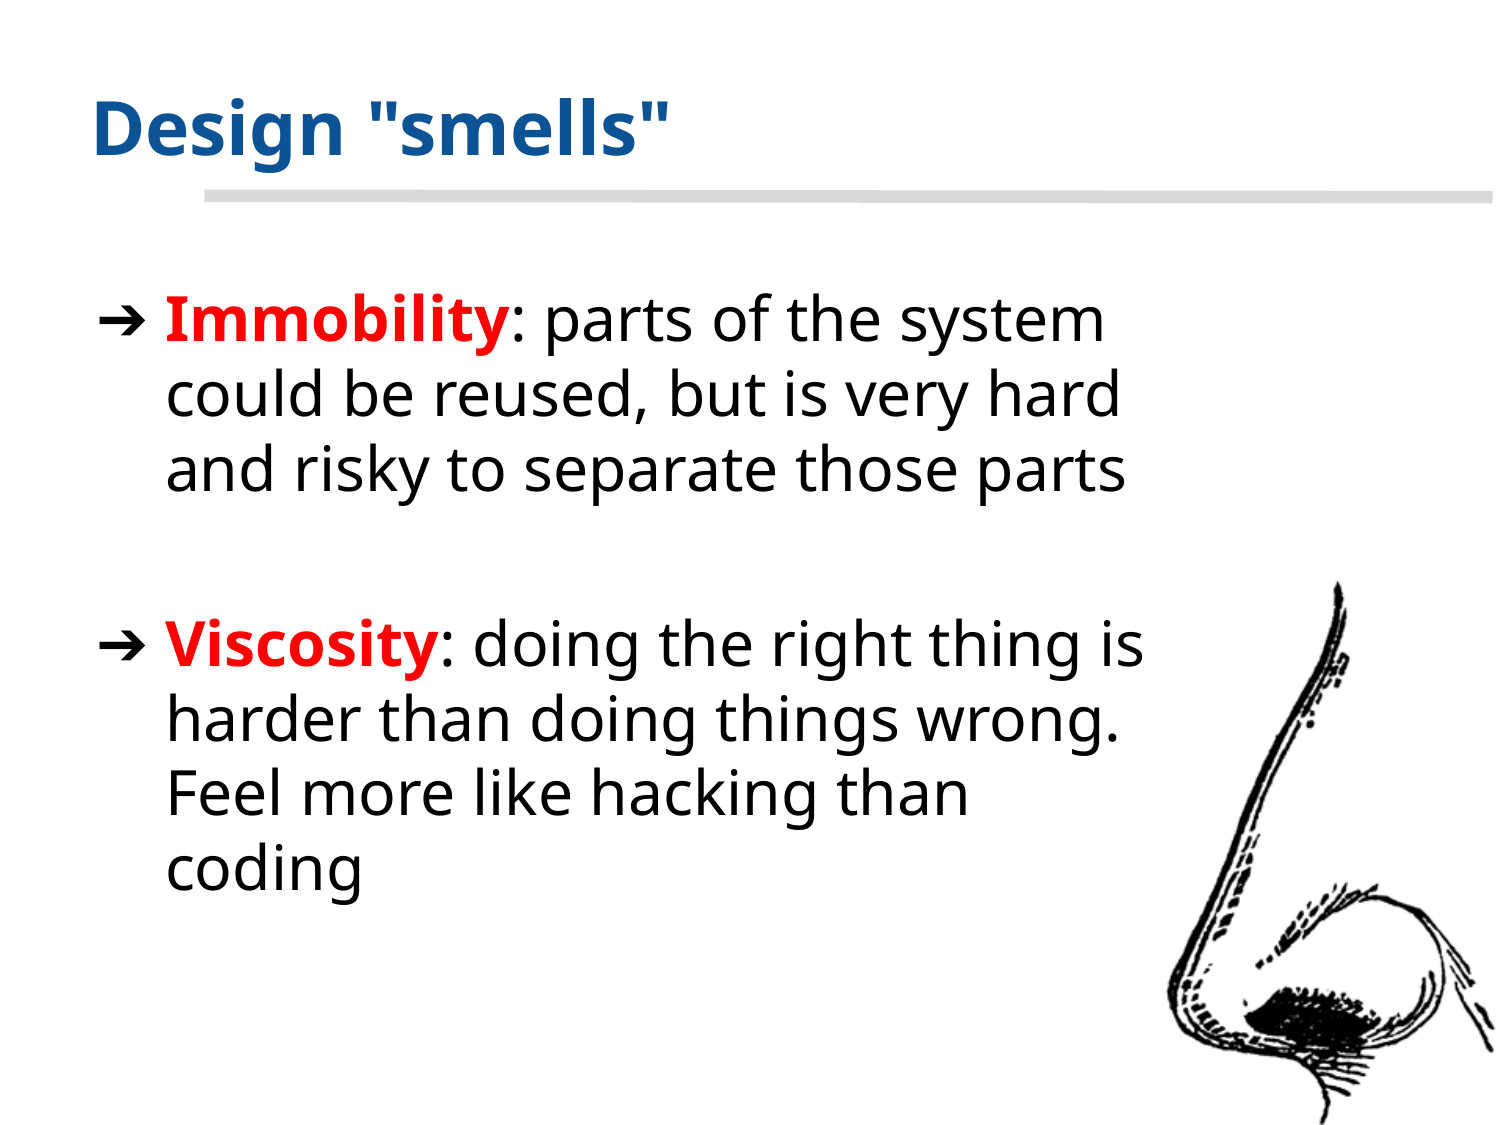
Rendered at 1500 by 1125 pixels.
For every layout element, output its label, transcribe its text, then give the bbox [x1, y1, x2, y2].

picture [1160, 577, 1500, 1125]
list Immobility: parts of the system could be reused, but is very hard and risky to separate those parts Viscosity: doing the right thing is harder than doing things wrong. Feel more like hacking than coding [75, 263, 1176, 1079]
title Design "smells" [75, 46, 1425, 186]
